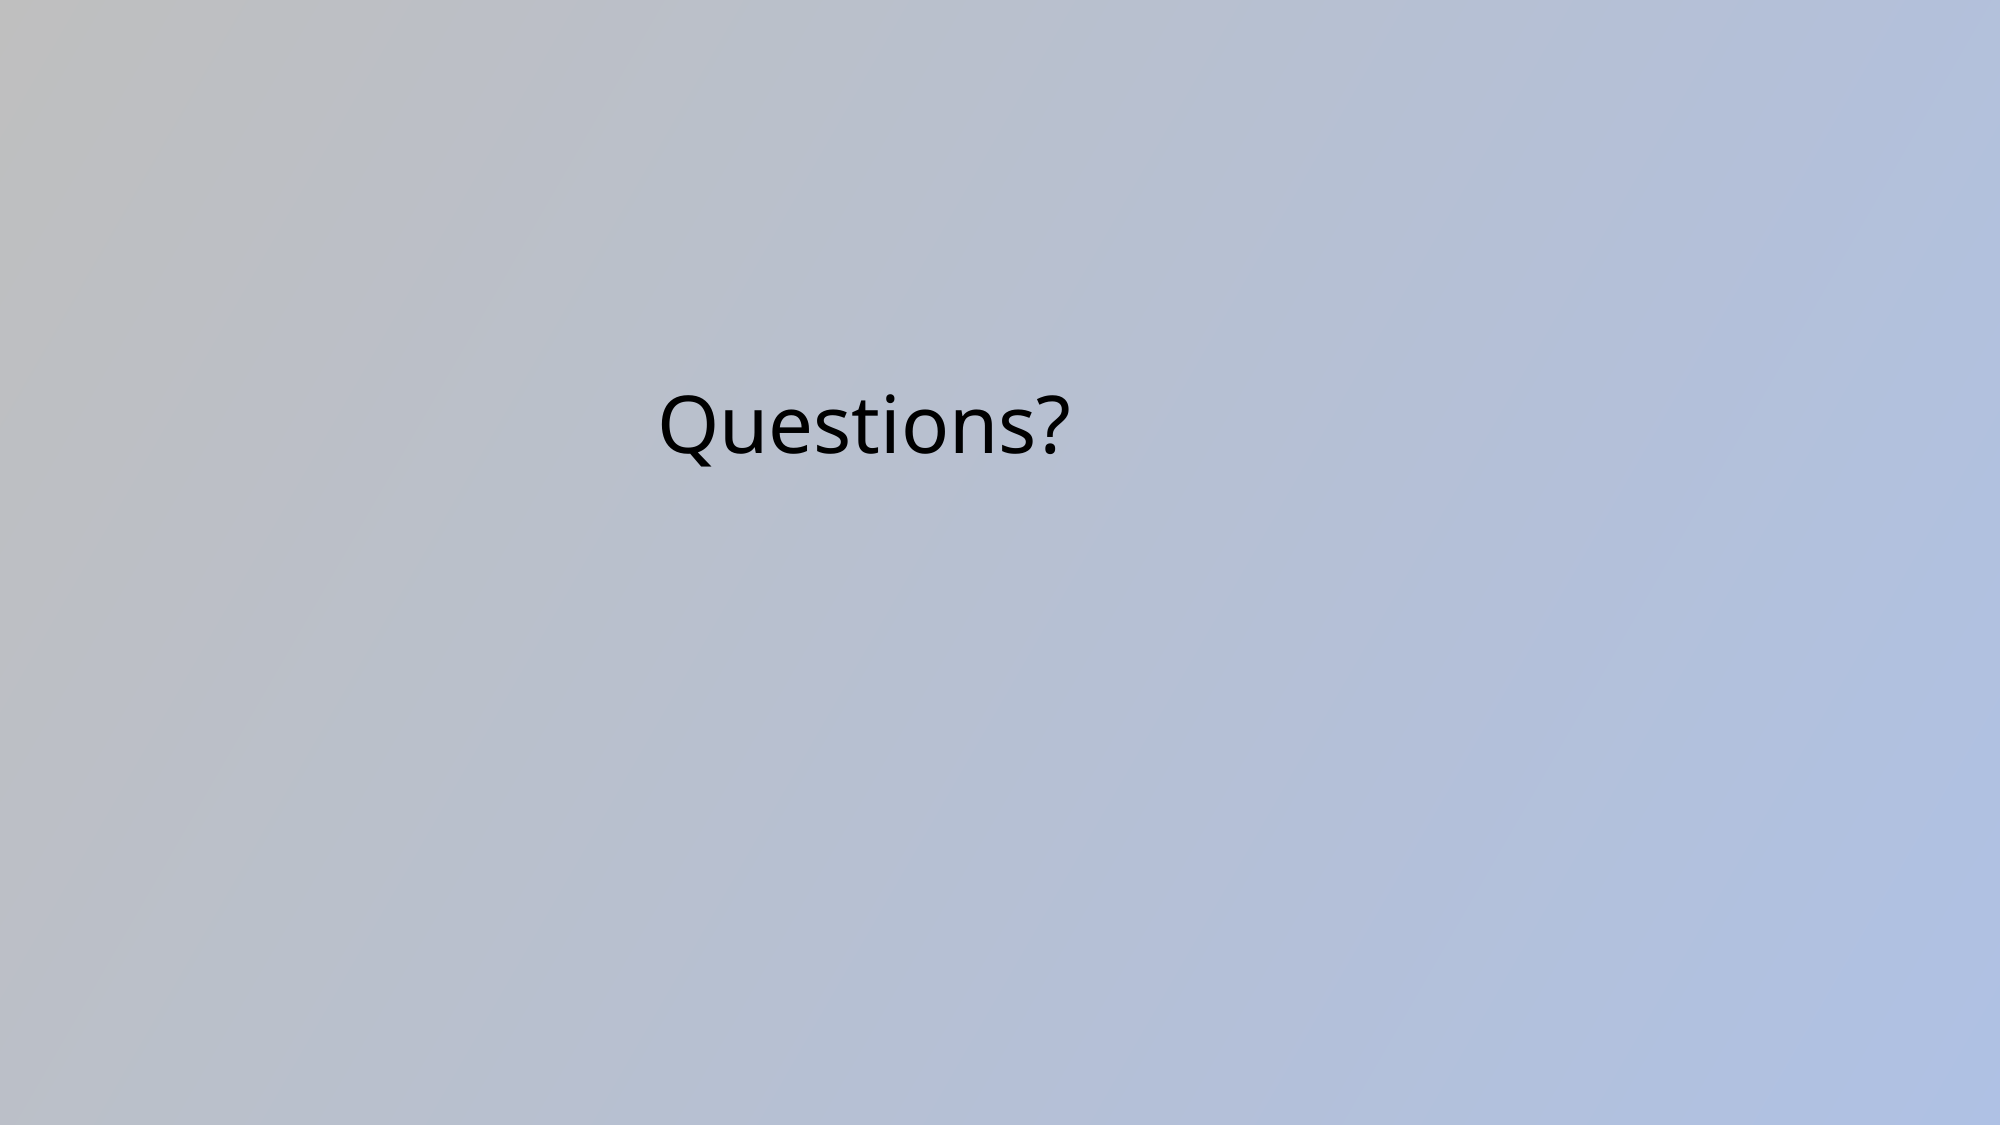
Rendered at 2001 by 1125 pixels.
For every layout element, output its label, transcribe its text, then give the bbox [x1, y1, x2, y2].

title Questions? [642, 376, 1378, 479]
